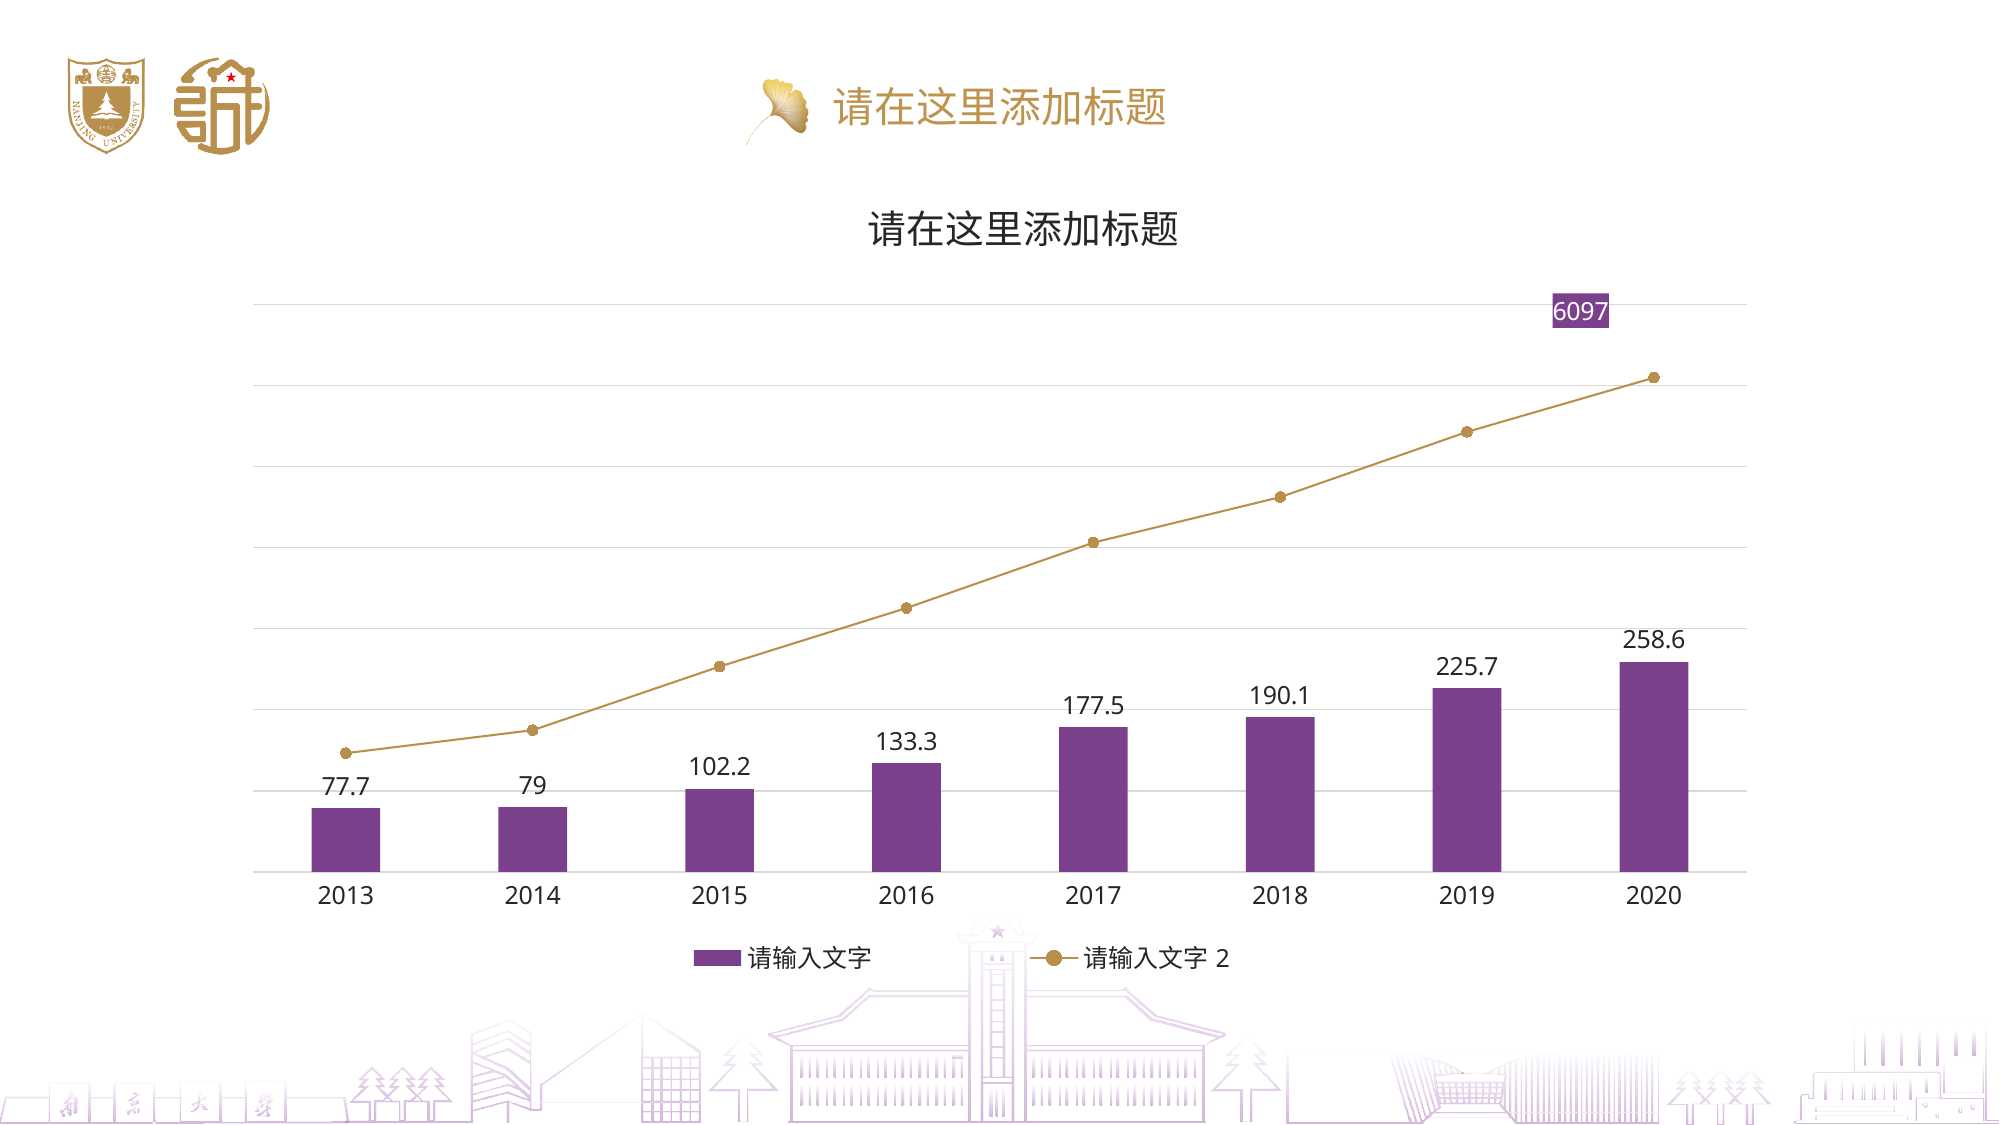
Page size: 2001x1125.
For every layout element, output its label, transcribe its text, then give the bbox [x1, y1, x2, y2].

text_box 请在这里添加标题 [818, 73, 1182, 139]
picture [731, 64, 830, 169]
picture [0, 0, 285, 281]
chart [221, 184, 1779, 986]
